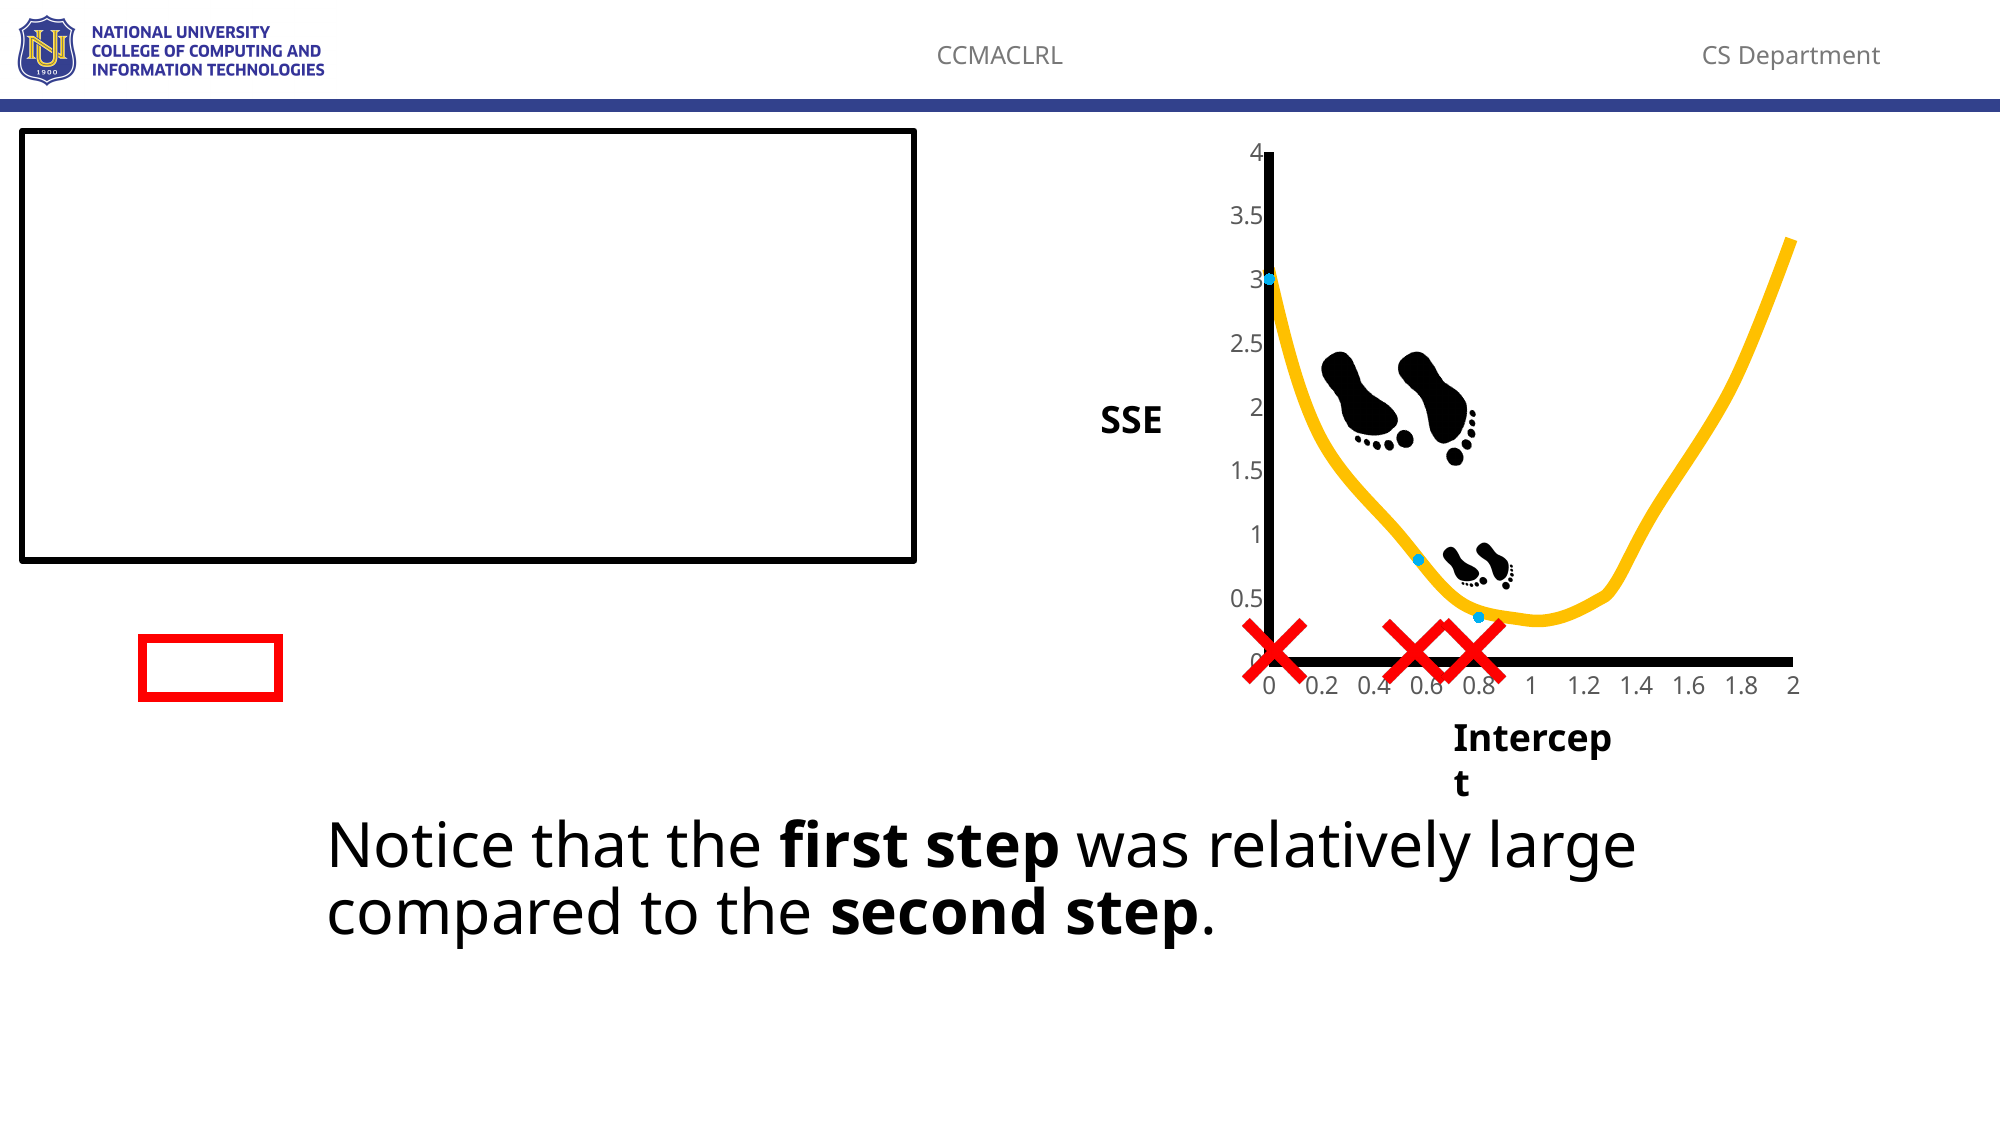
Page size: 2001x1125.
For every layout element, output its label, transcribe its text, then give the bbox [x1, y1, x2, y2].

picture [1229, 606, 1319, 696]
picture [1312, 315, 1491, 495]
picture [1369, 527, 1519, 697]
chart [1229, 133, 1801, 704]
text_box Intercept [1438, 706, 1642, 812]
text_box [141, 637, 280, 699]
text_box SSE [1085, 388, 1229, 449]
text_box Notice that the first step was relatively large compared to the second step. [311, 805, 1689, 945]
picture [0, 0, 337, 99]
